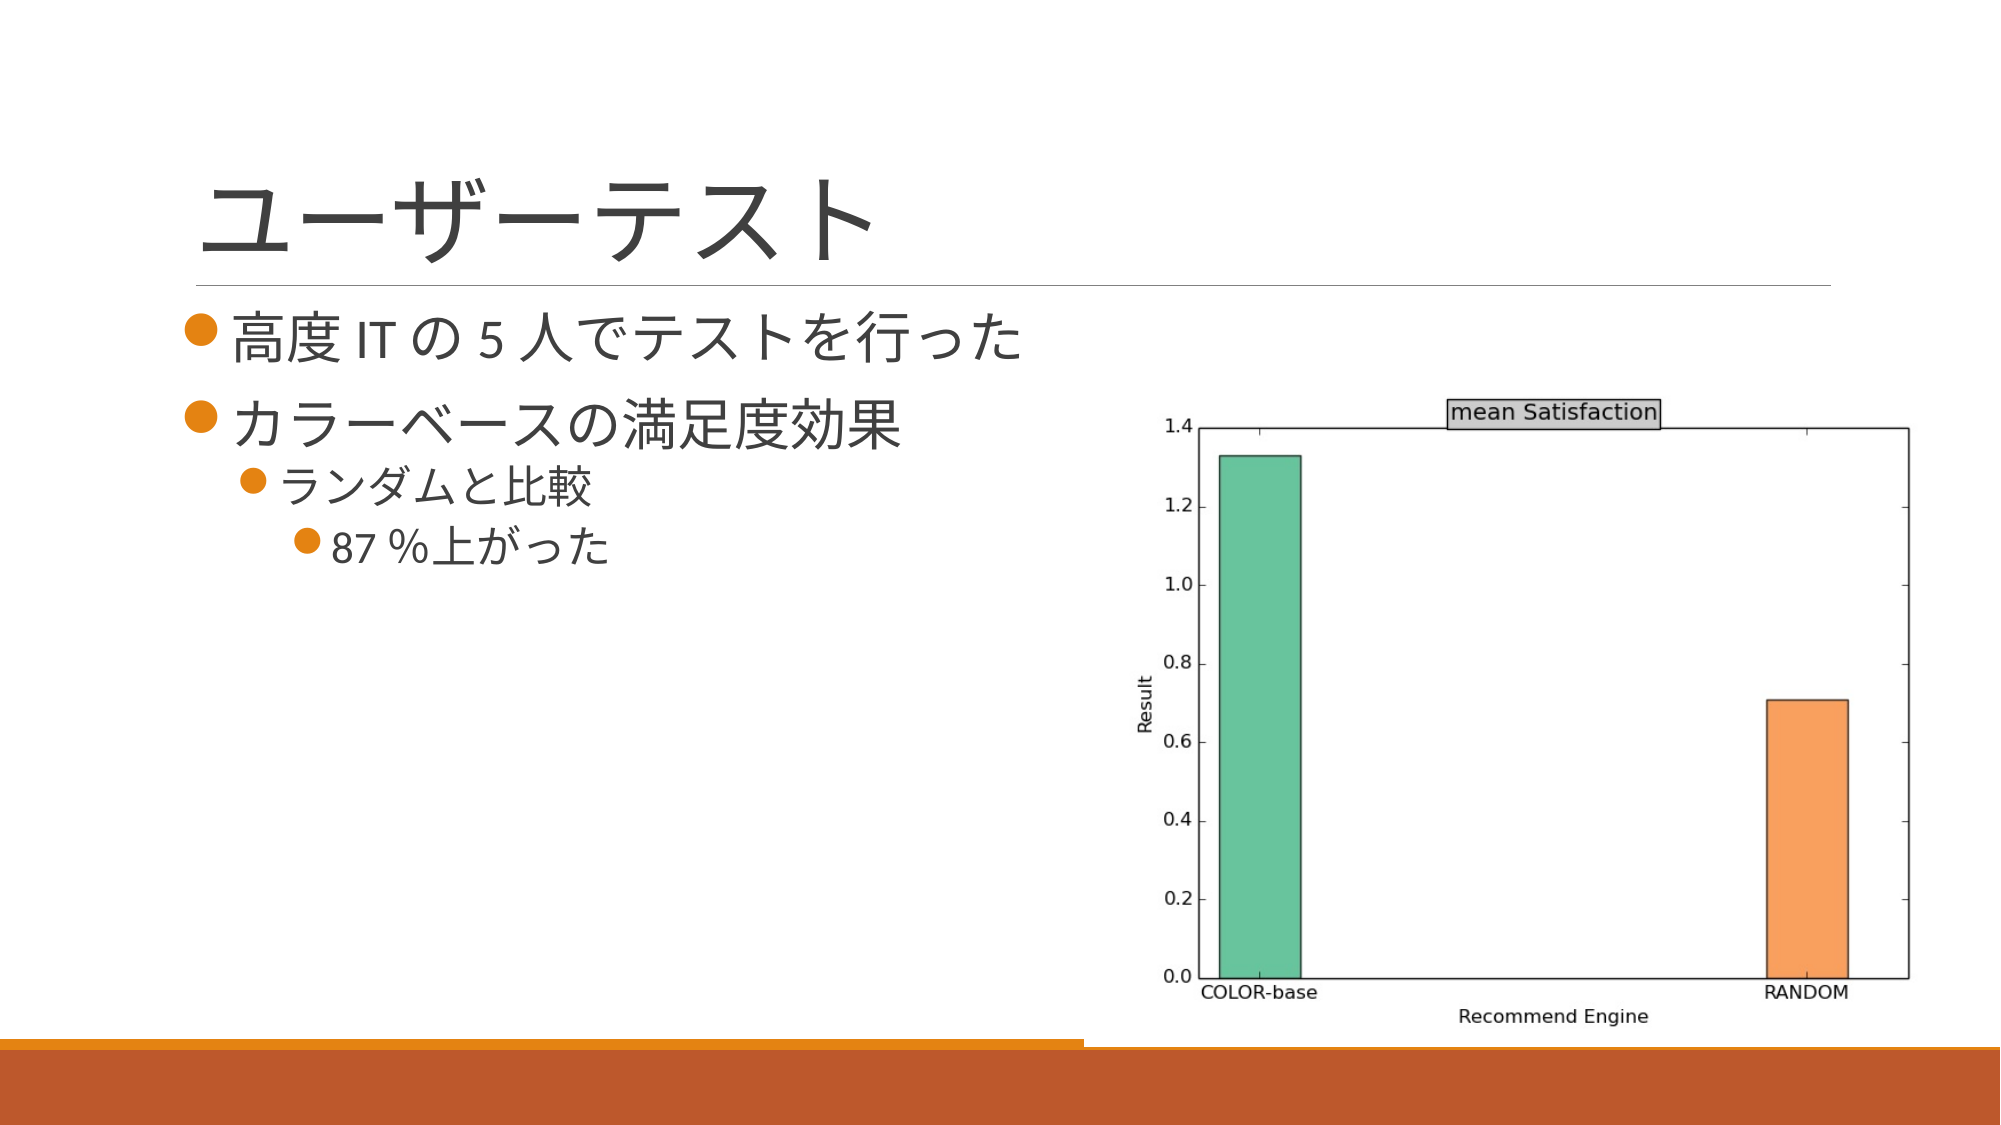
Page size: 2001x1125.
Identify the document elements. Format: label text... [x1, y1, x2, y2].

list 高度ITの5人でテストを行った カラーベースの満足度効果 ランダムと比較 87％上がった [180, 302, 1028, 626]
title ユーザーテスト [180, 47, 1830, 285]
picture [1084, 359, 2000, 1047]
